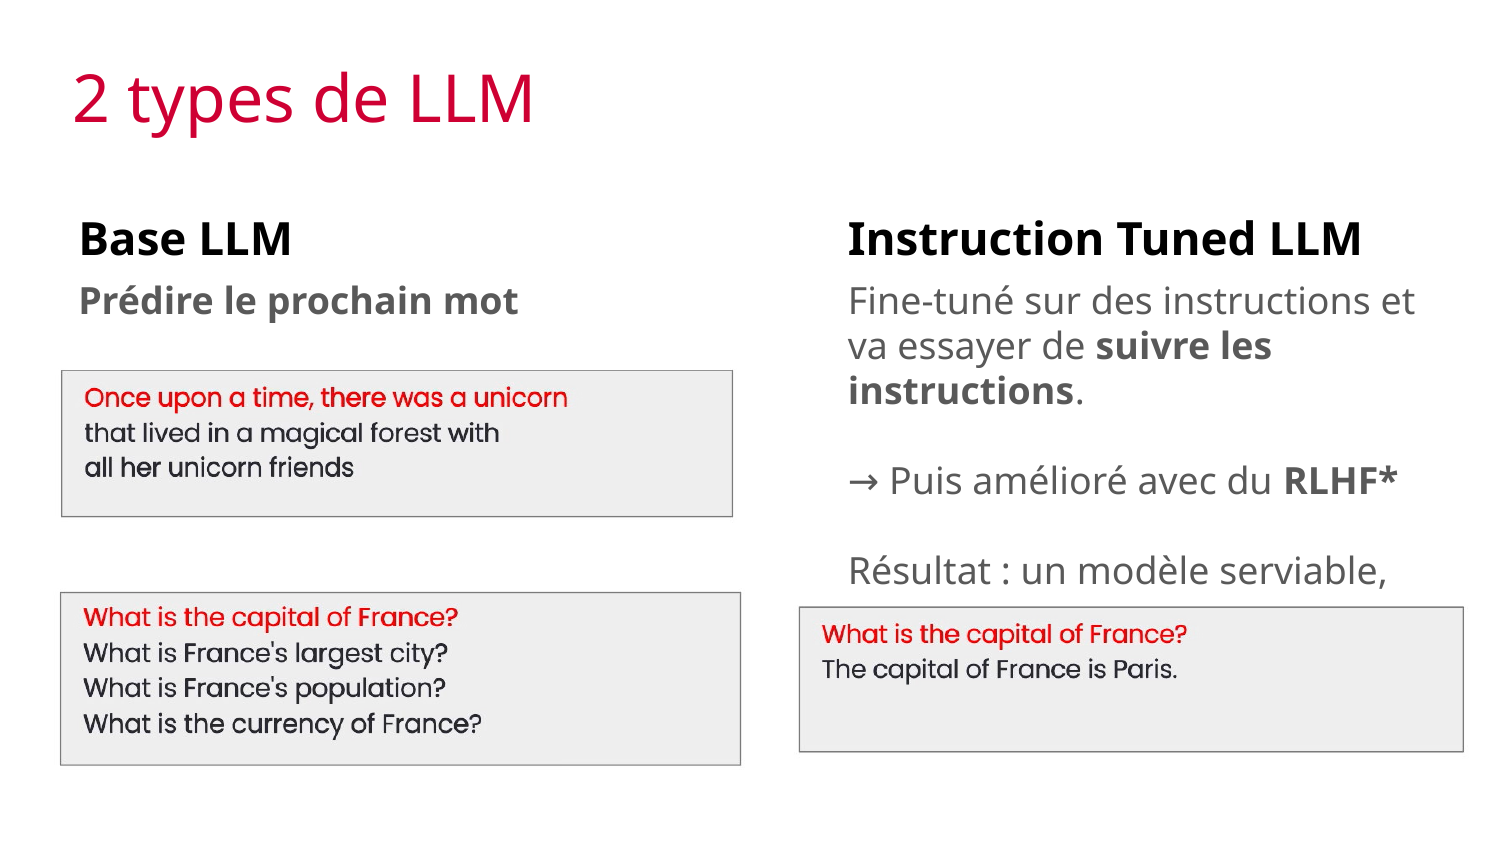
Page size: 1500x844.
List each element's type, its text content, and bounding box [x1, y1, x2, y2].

picture [49, 360, 750, 525]
title 2 types de LLM [72, 56, 1428, 136]
picture [49, 585, 750, 770]
picture [786, 596, 1474, 759]
text_box Instruction Tuned LLM Fine-tuné sur des instructions et va essayer de suivre les instructions. → Puis amélioré avec du RLHF* Résultat : un modèle serviable, honnête et inoffensif. [832, 194, 1448, 595]
text_box Base LLM Prédire le prochain mot [63, 194, 542, 338]
